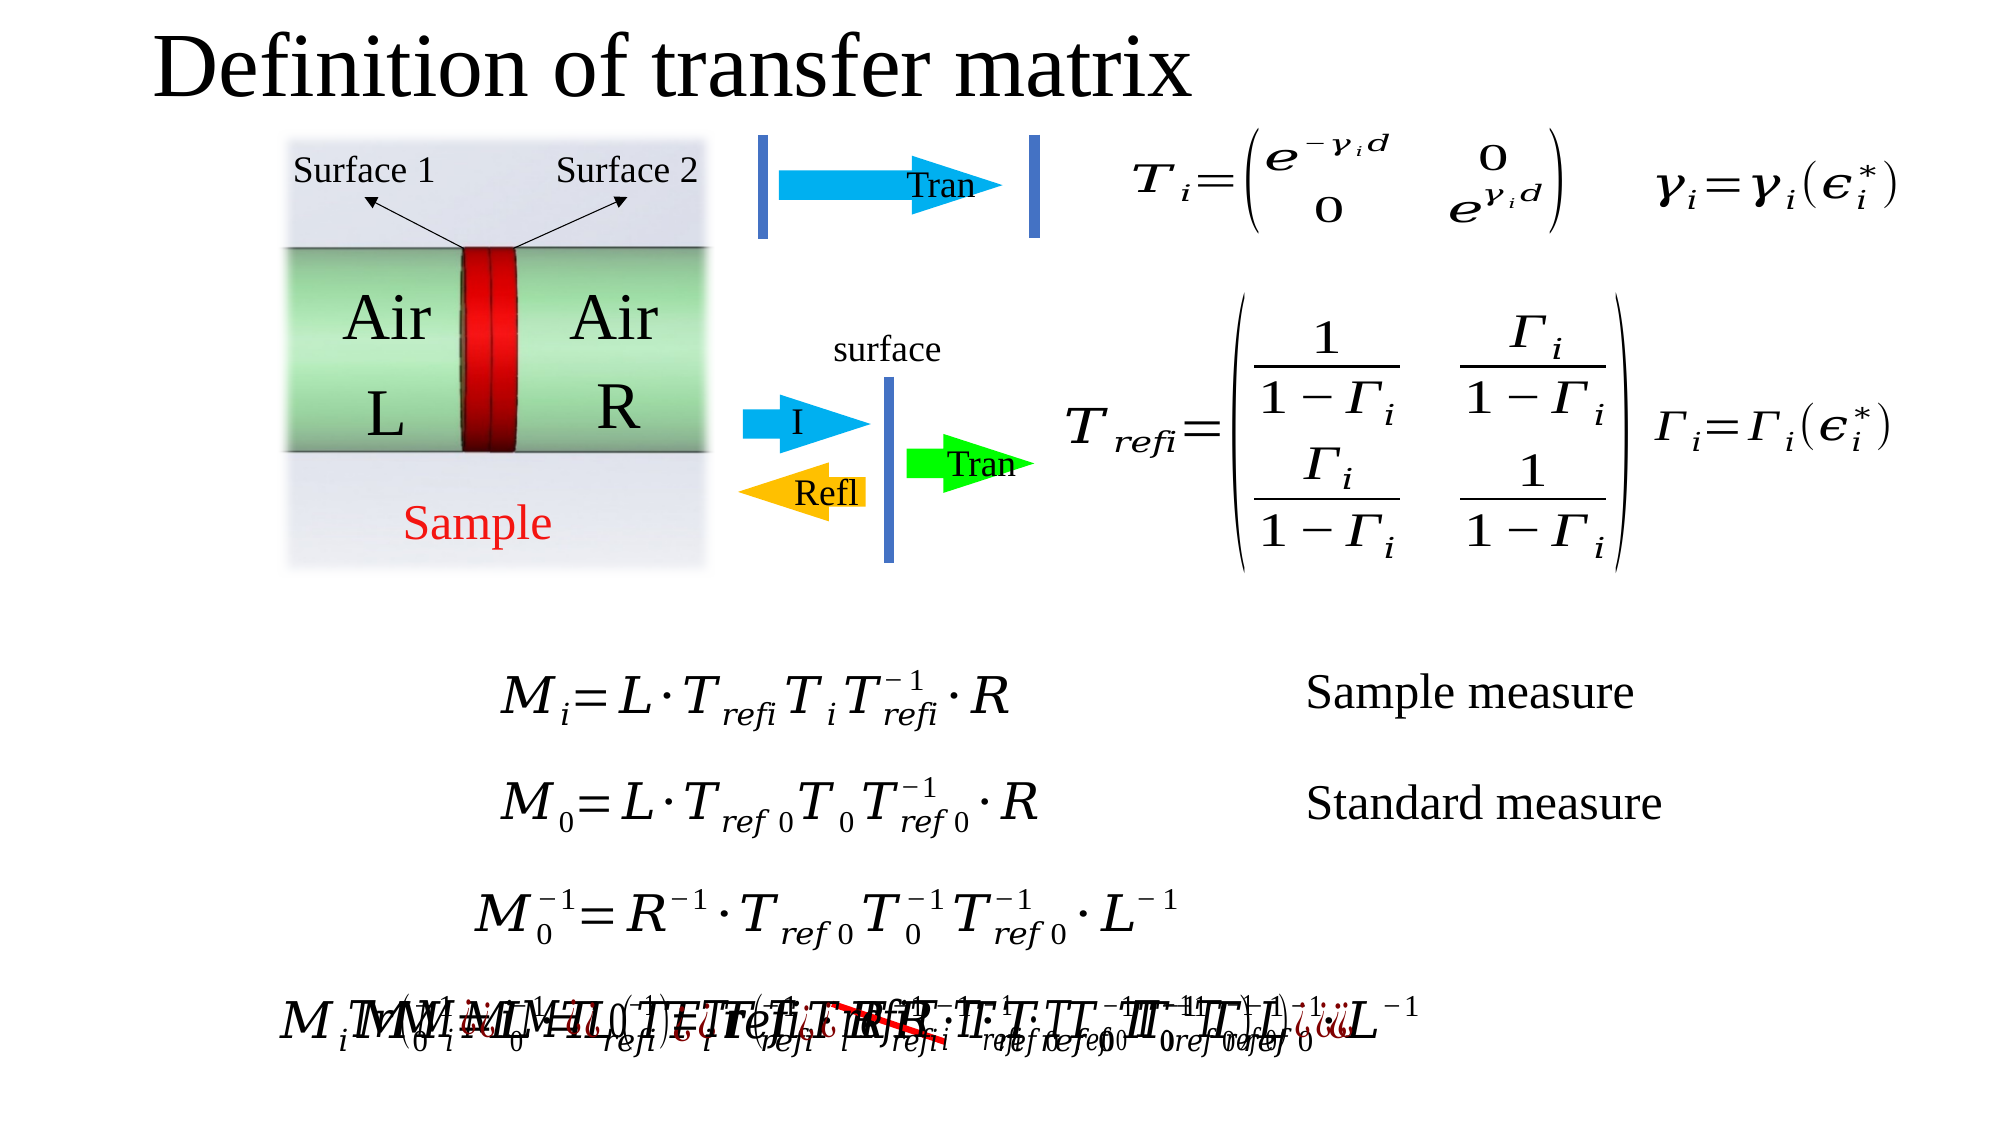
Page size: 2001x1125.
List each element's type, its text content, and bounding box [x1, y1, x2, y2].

text_box Standard measure [1290, 762, 1679, 838]
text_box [762, 134, 1035, 239]
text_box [831, 1003, 946, 1043]
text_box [277, 129, 715, 578]
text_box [737, 316, 1035, 563]
title Definition of transfer matrix [137, 0, 1863, 135]
text_box Sample measure [1290, 651, 1651, 726]
